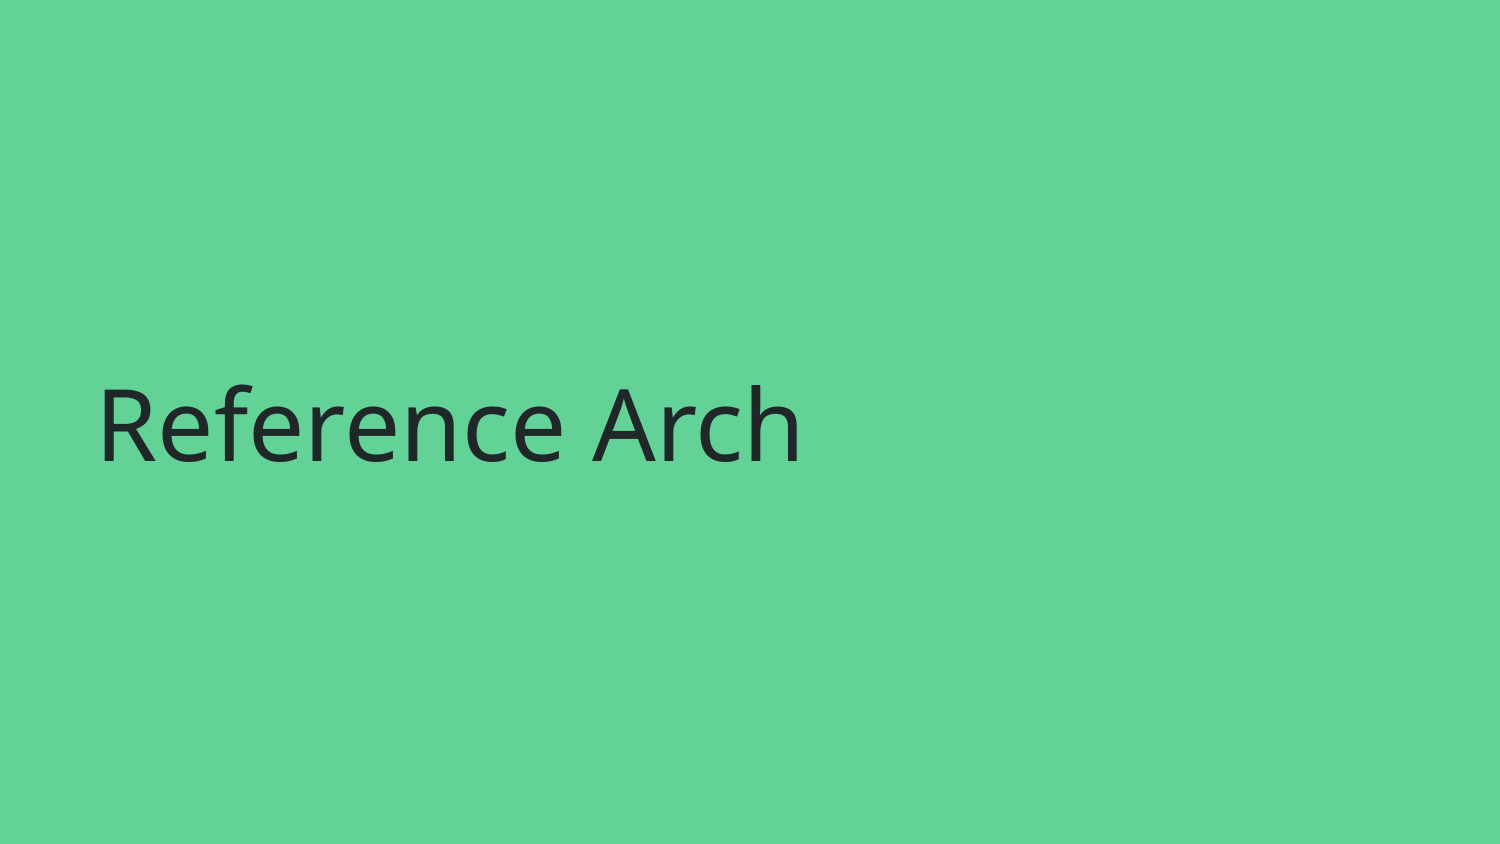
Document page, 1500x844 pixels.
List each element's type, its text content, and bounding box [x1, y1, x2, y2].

title Reference Arch [80, 86, 1032, 758]
